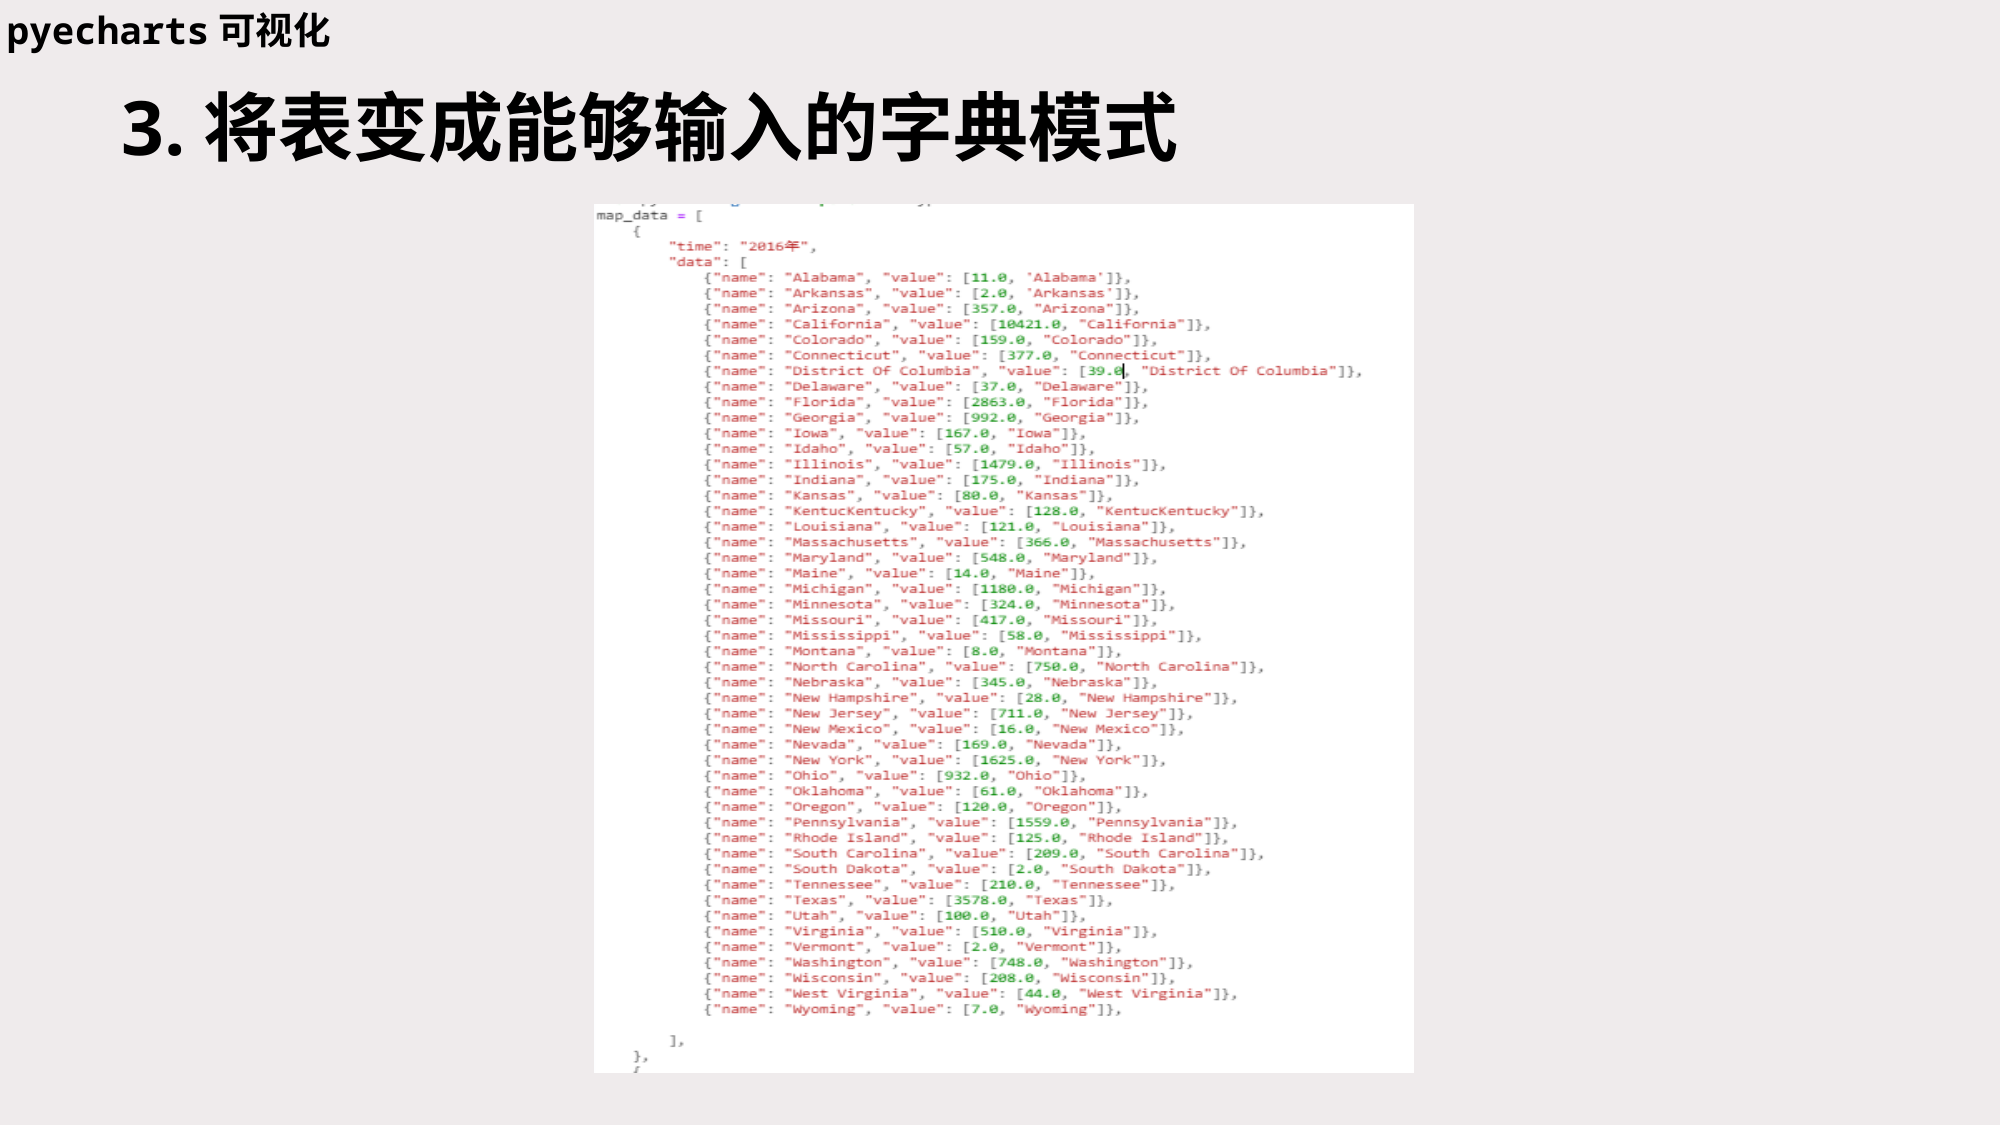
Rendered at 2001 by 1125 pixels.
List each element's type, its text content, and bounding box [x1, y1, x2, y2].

title 3.将表变成能够输入的字典模式 [106, 27, 1832, 179]
picture [594, 204, 1414, 1073]
text_box pyecharts可视化 [0, 0, 346, 60]
